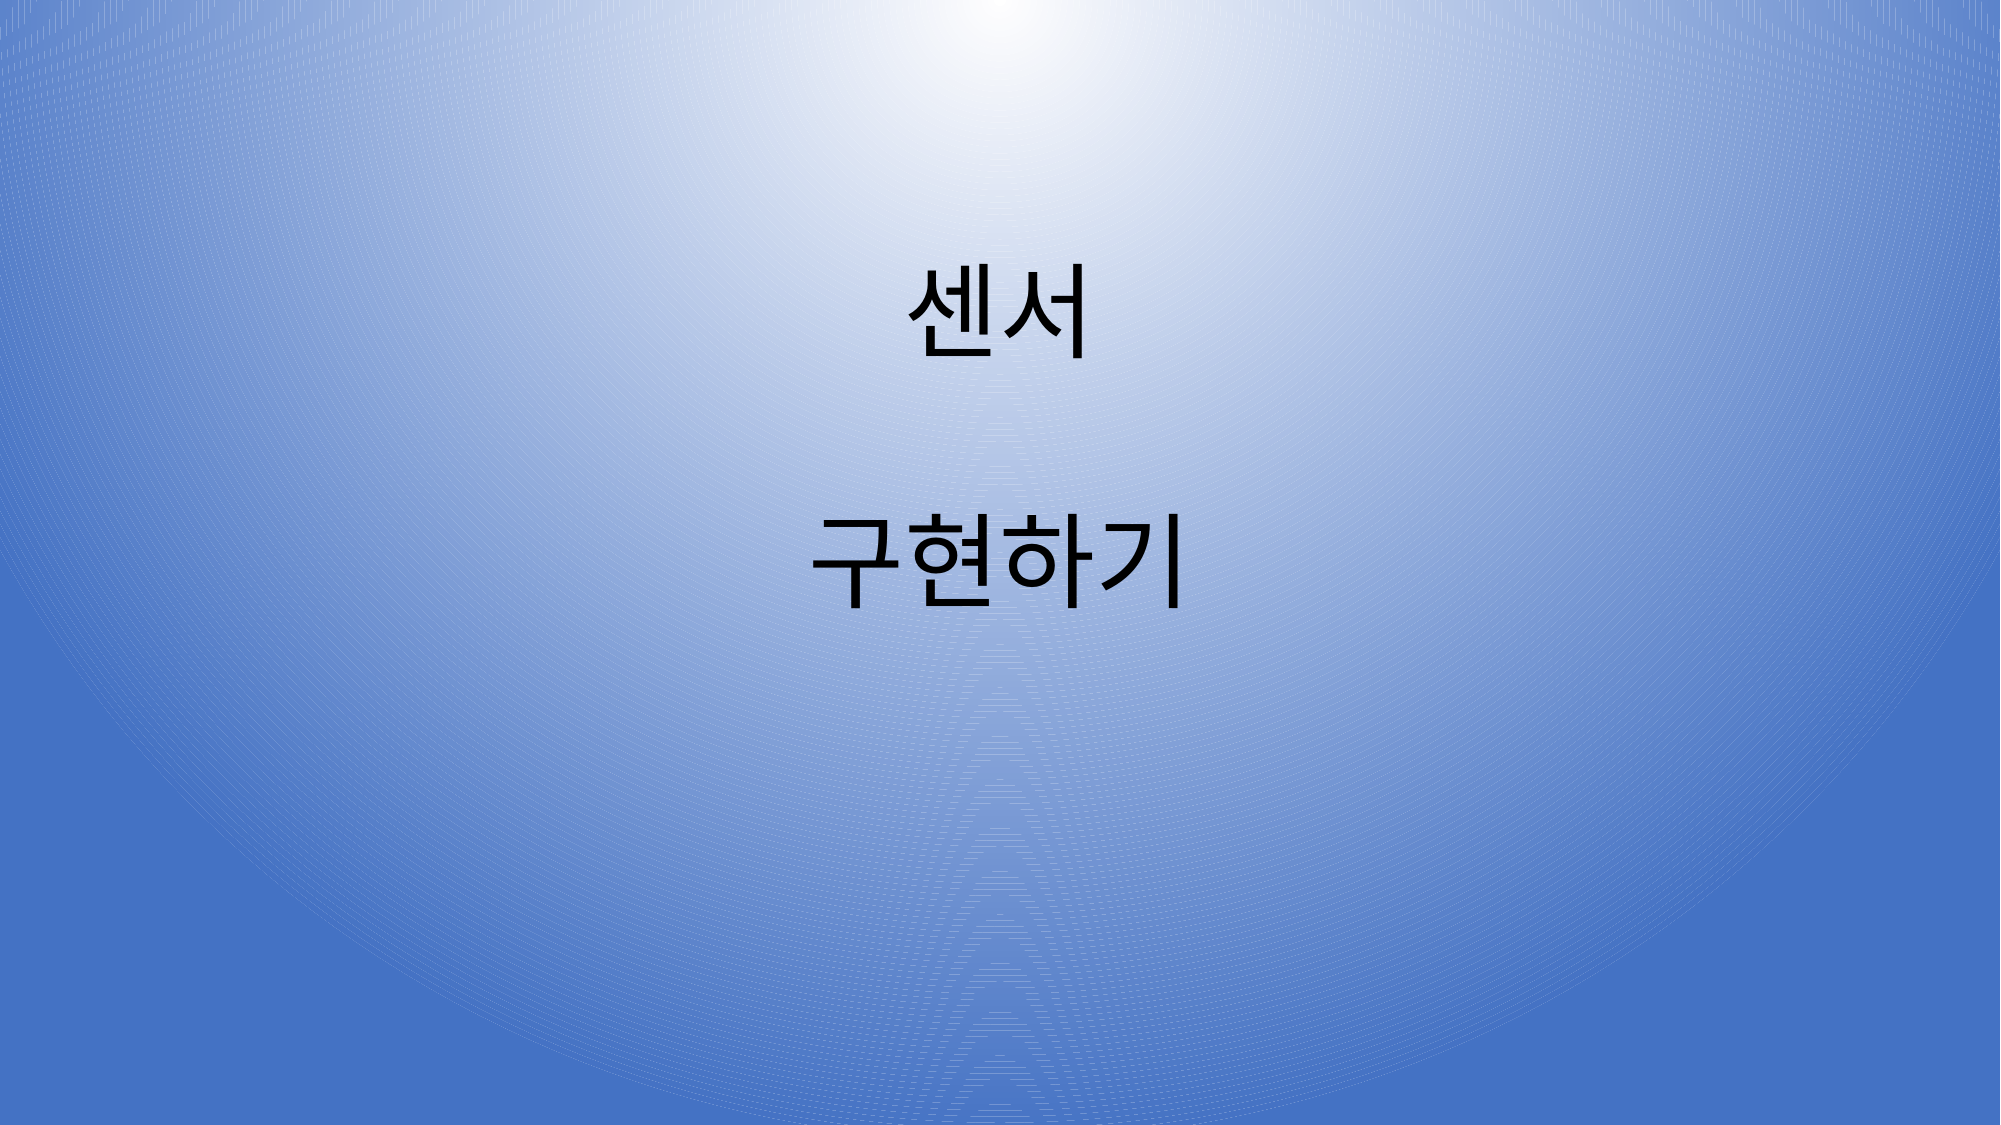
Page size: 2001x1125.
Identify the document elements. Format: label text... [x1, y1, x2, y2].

text_box 센서 구현하기 [443, 239, 1557, 629]
